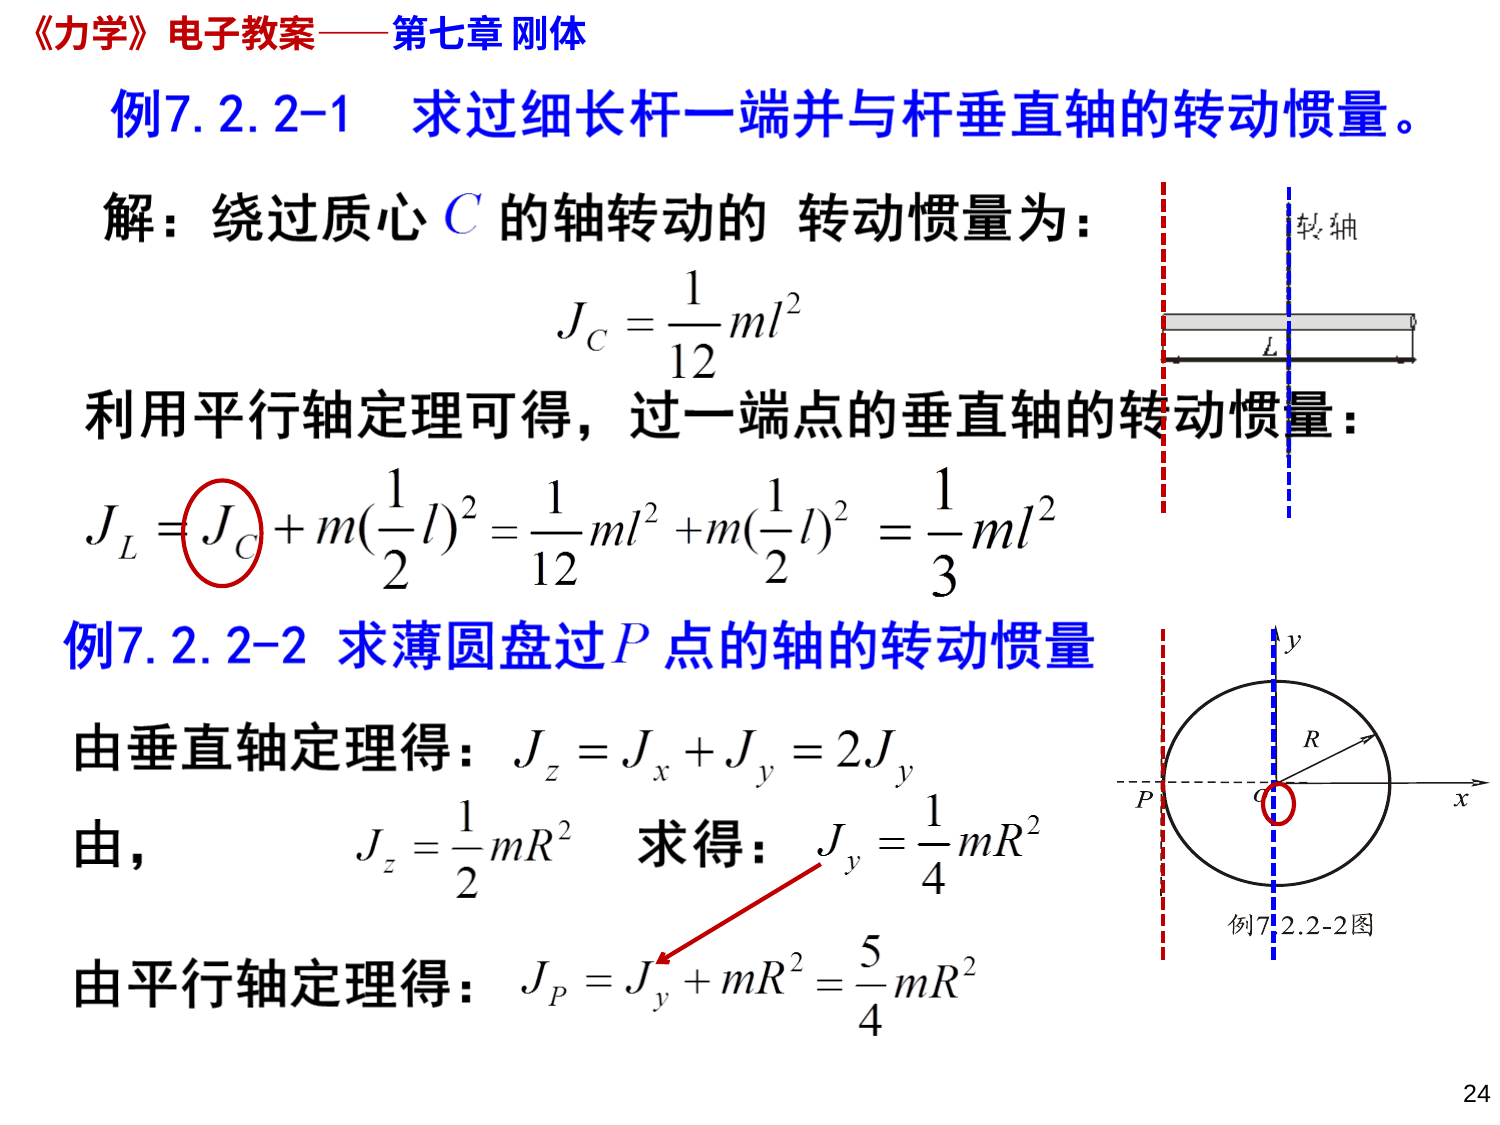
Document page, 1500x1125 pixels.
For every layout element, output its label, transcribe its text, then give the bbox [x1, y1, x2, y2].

picture [38, 920, 987, 1048]
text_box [655, 863, 821, 965]
slide_number 24 [1155, 1070, 1500, 1125]
text_box [0, 0, 1500, 75]
picture [29, 52, 1500, 941]
